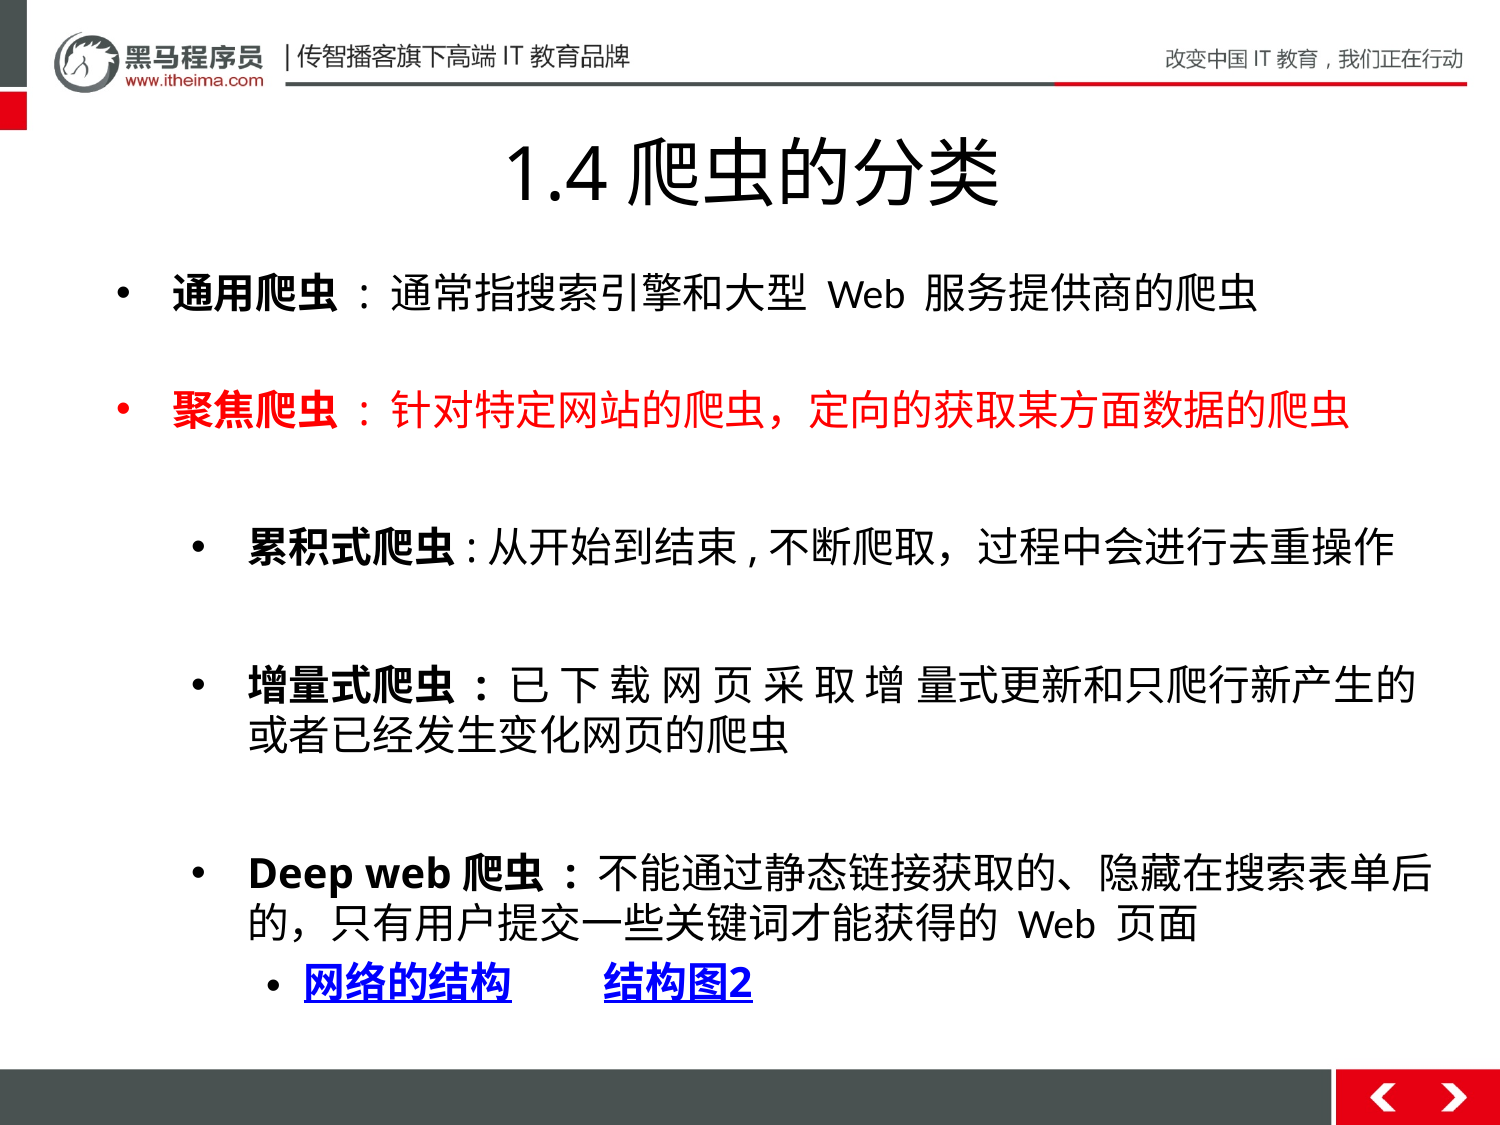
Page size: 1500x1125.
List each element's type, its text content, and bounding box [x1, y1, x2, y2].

picture [0, 0, 1500, 1125]
list 通用爬虫 : 通常指搜索引擎和大型 Web 服务提供商的爬虫 聚焦爬虫 : 针对特定网站的爬虫，定向的获取某方面数据的爬虫 累积式爬虫:从开始到结束,不断爬取，过程中会进行去重操作 增量式爬虫 : 已 下 载 网 页 采 取 增 量式更新和只爬行新产生的或者已经发生变化网页的爬虫 Deep web爬虫 : 不能通过静态链接获取的、隐藏在搜索表单后的，只有用户提交一些关键词才能获得的 Web 页面 网络的结构 结构图2 [100, 259, 1467, 959]
title 1.4爬虫的分类 [76, 108, 1427, 223]
